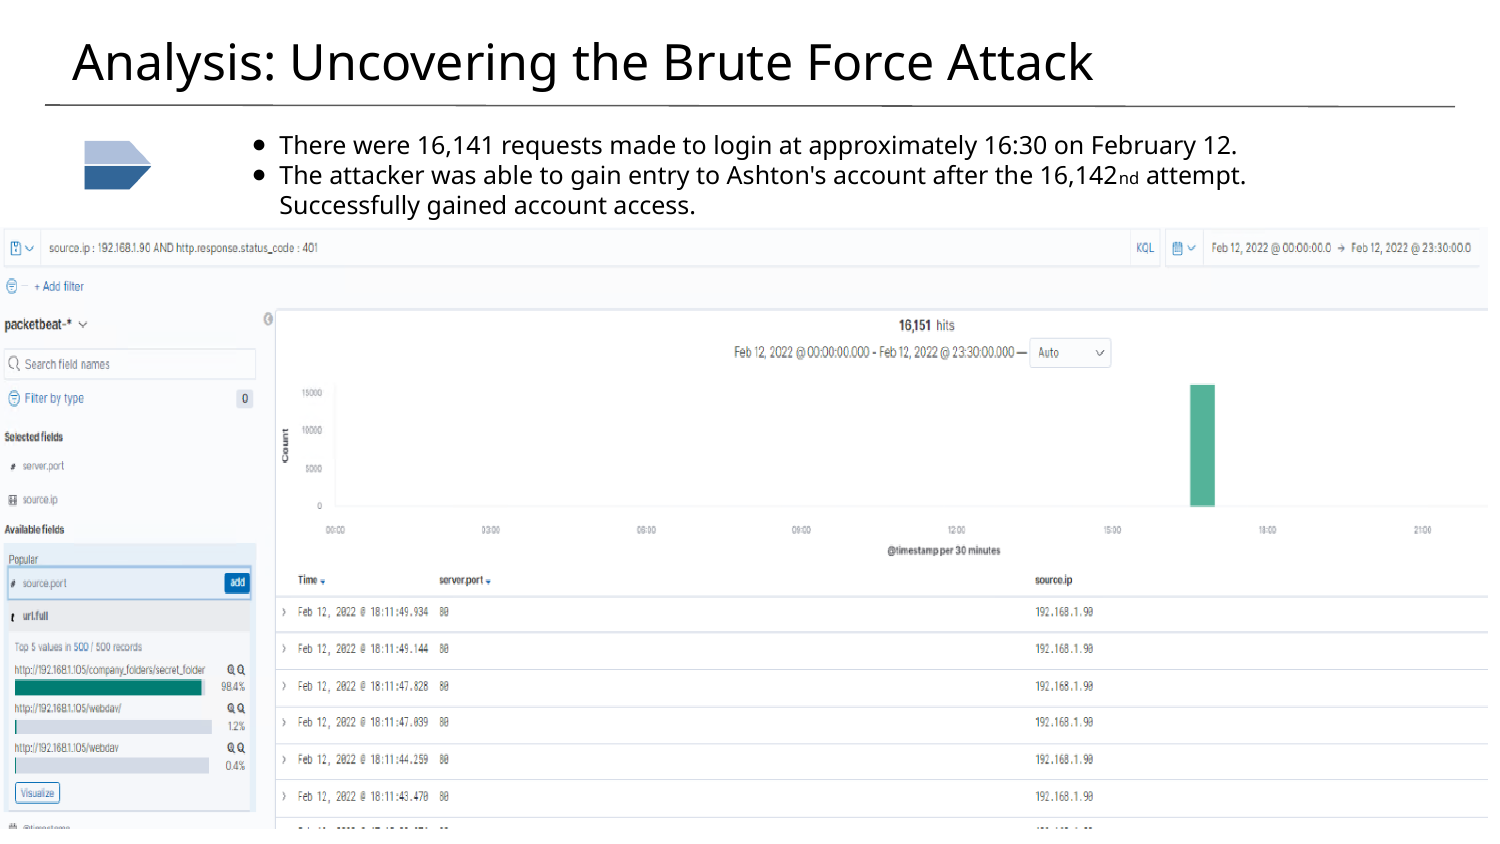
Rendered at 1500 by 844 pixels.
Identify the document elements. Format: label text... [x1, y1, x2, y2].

subtitle There were 16,141 requests made to login at approximately 16:30 on February 12. The attacker was able to gain entry to Ashton's account after the 16,142nd attempt. Successfully gained account access. [151, 114, 1440, 225]
title Analysis: Uncovering the Brute Force Attack [0, 0, 1500, 88]
picture [0, 226, 1488, 829]
picture [81, 136, 152, 192]
